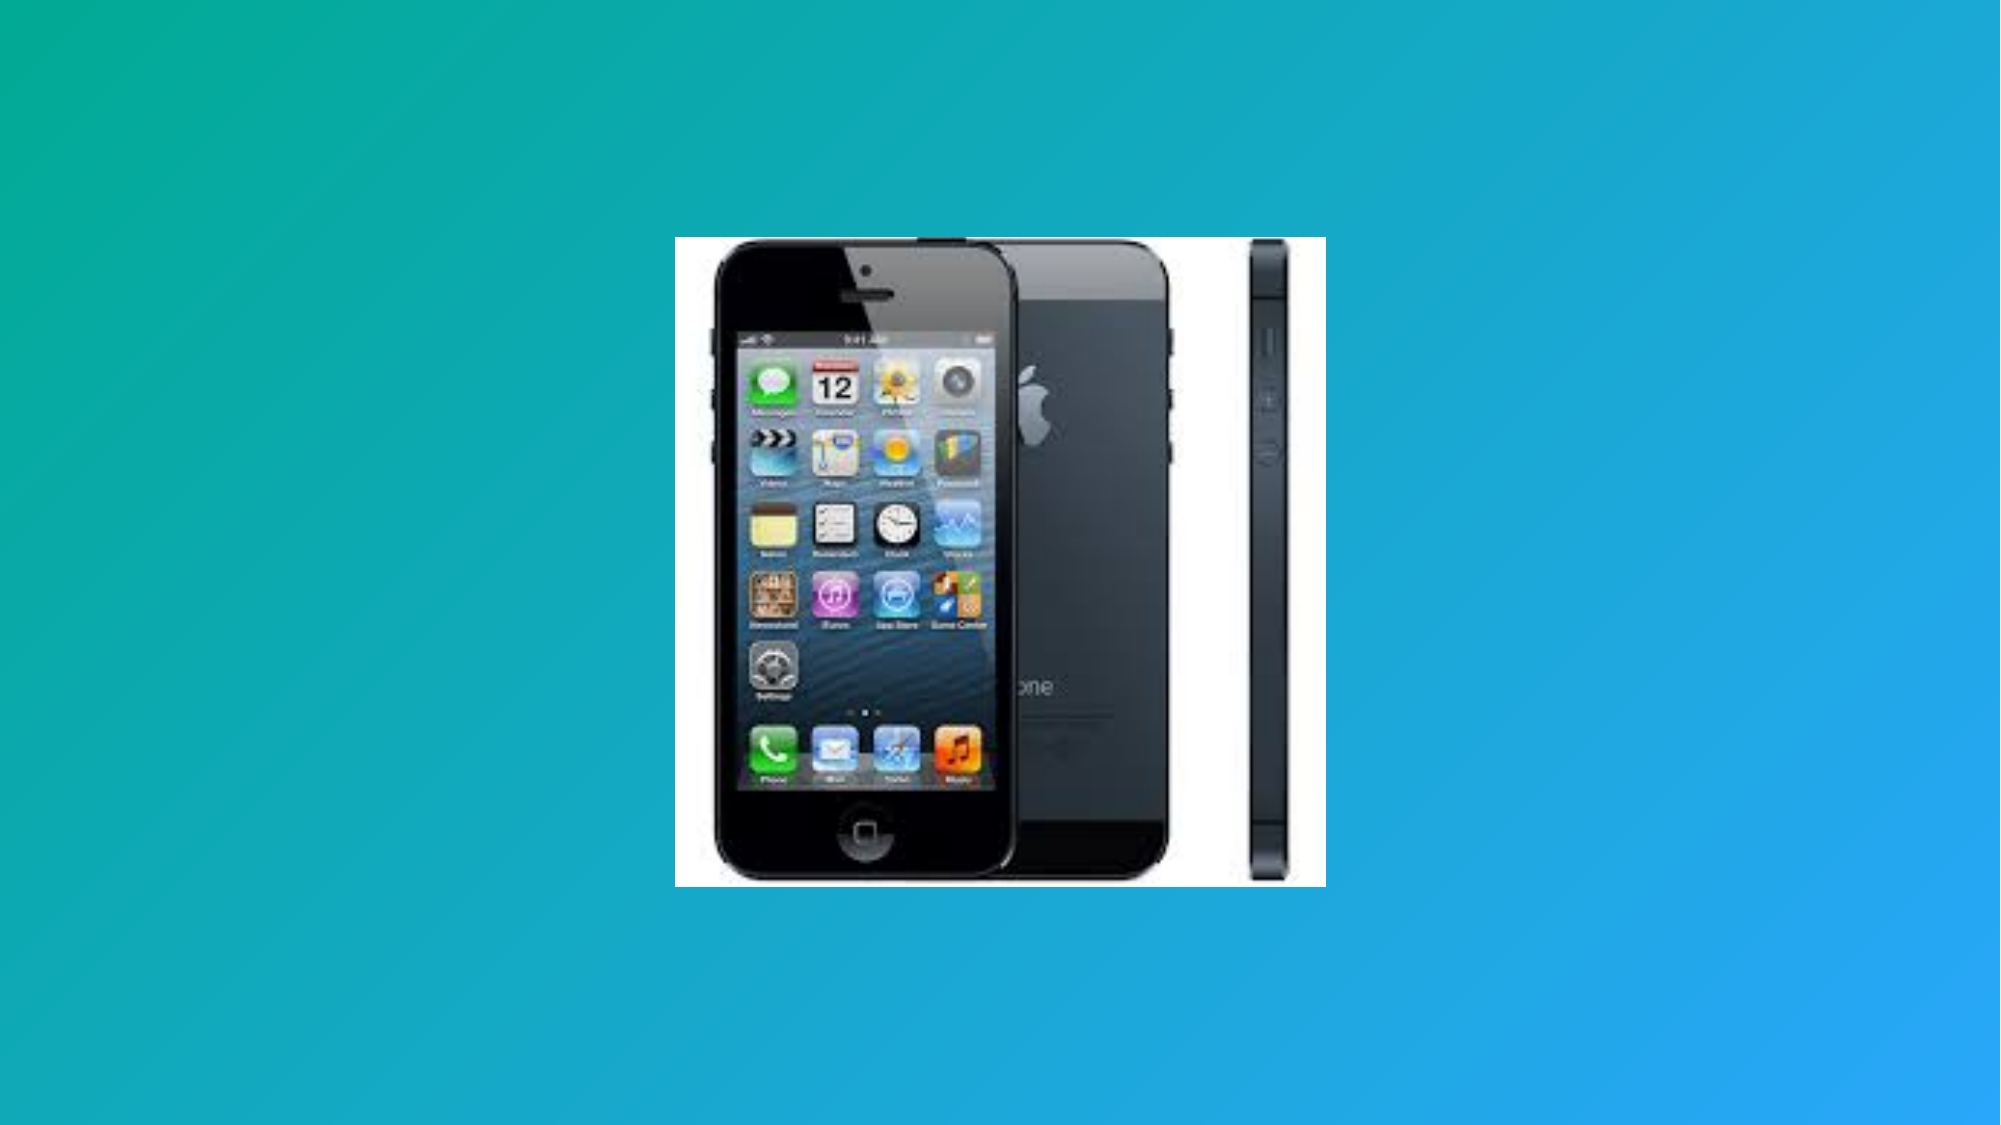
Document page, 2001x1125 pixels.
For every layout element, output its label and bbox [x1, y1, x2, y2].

picture [675, 237, 1326, 887]
